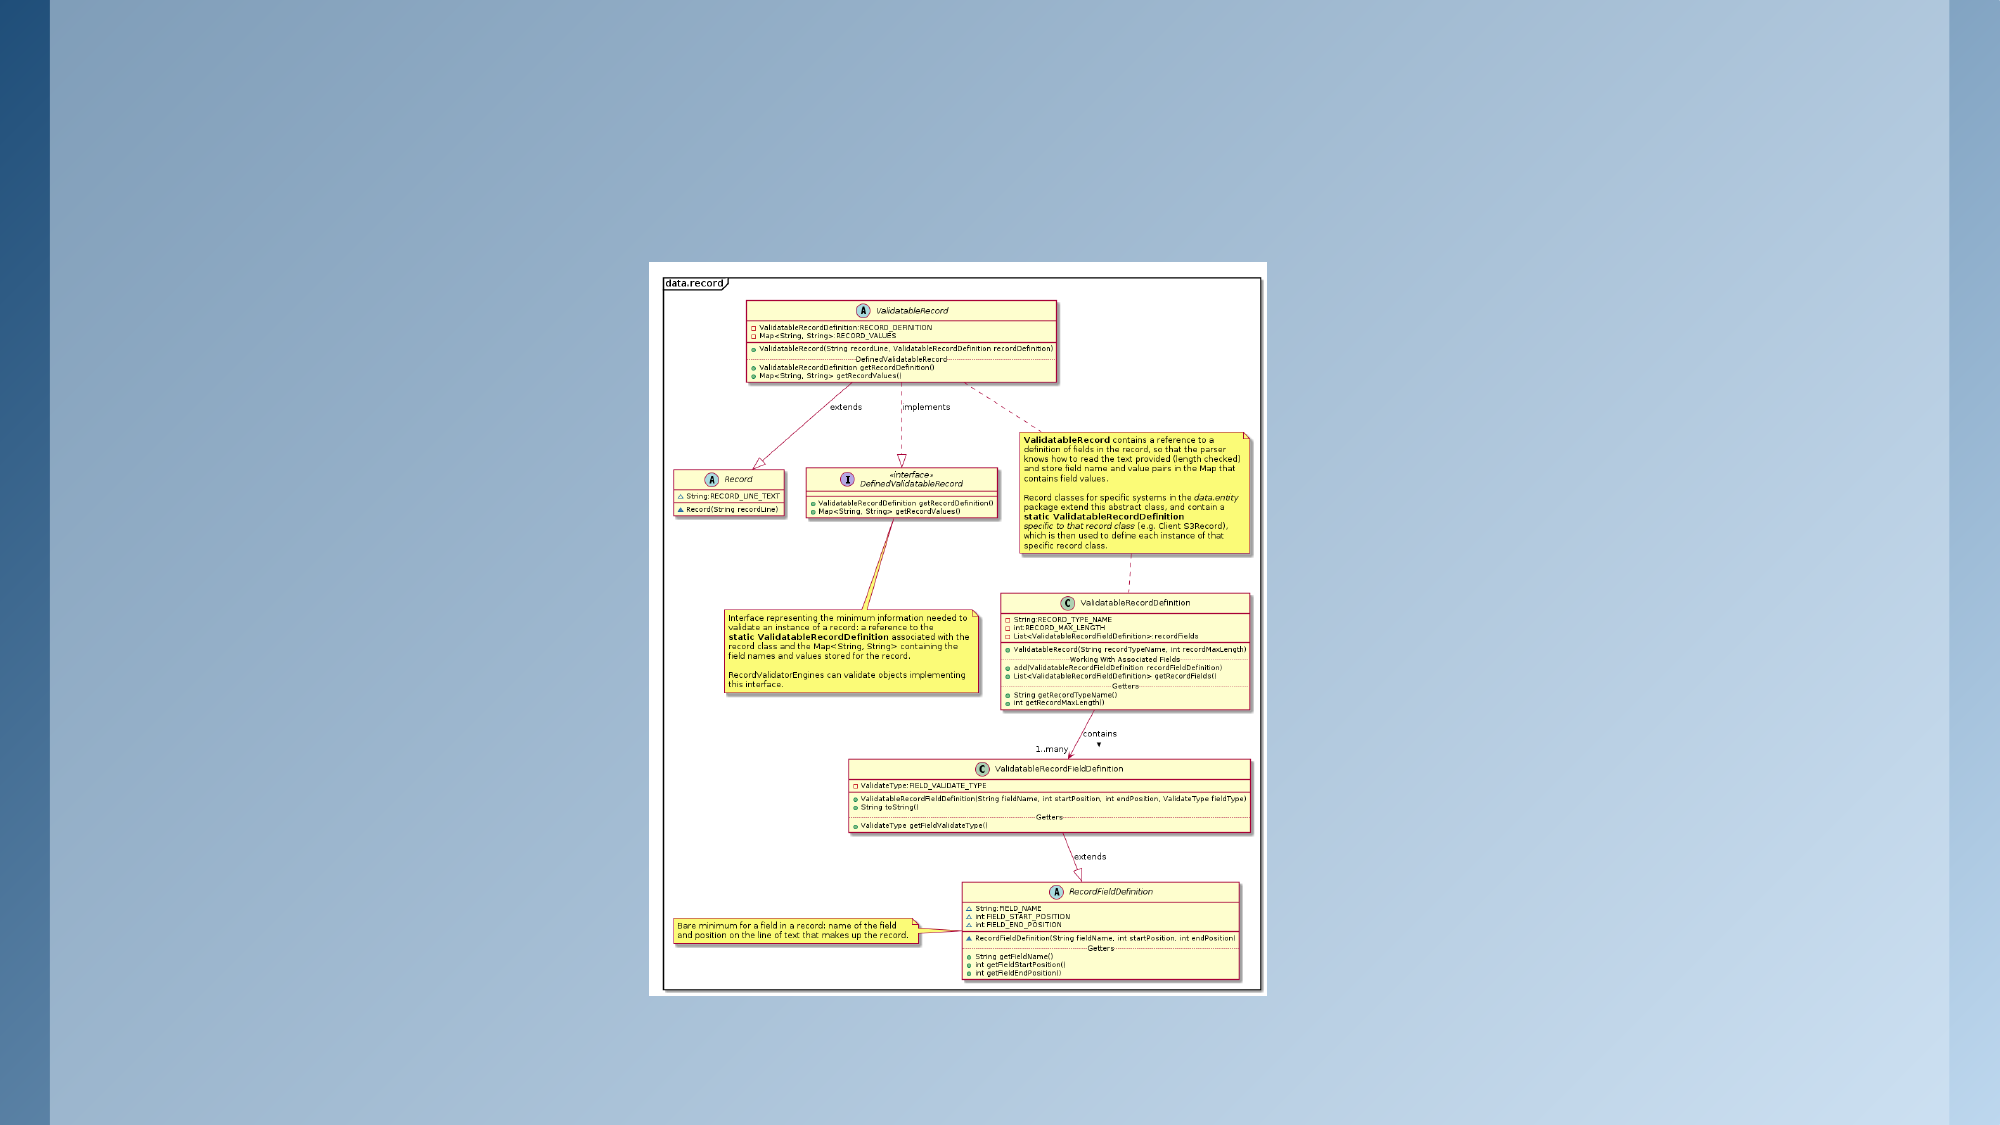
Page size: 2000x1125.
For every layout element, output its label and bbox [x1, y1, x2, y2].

list [649, 262, 1267, 996]
